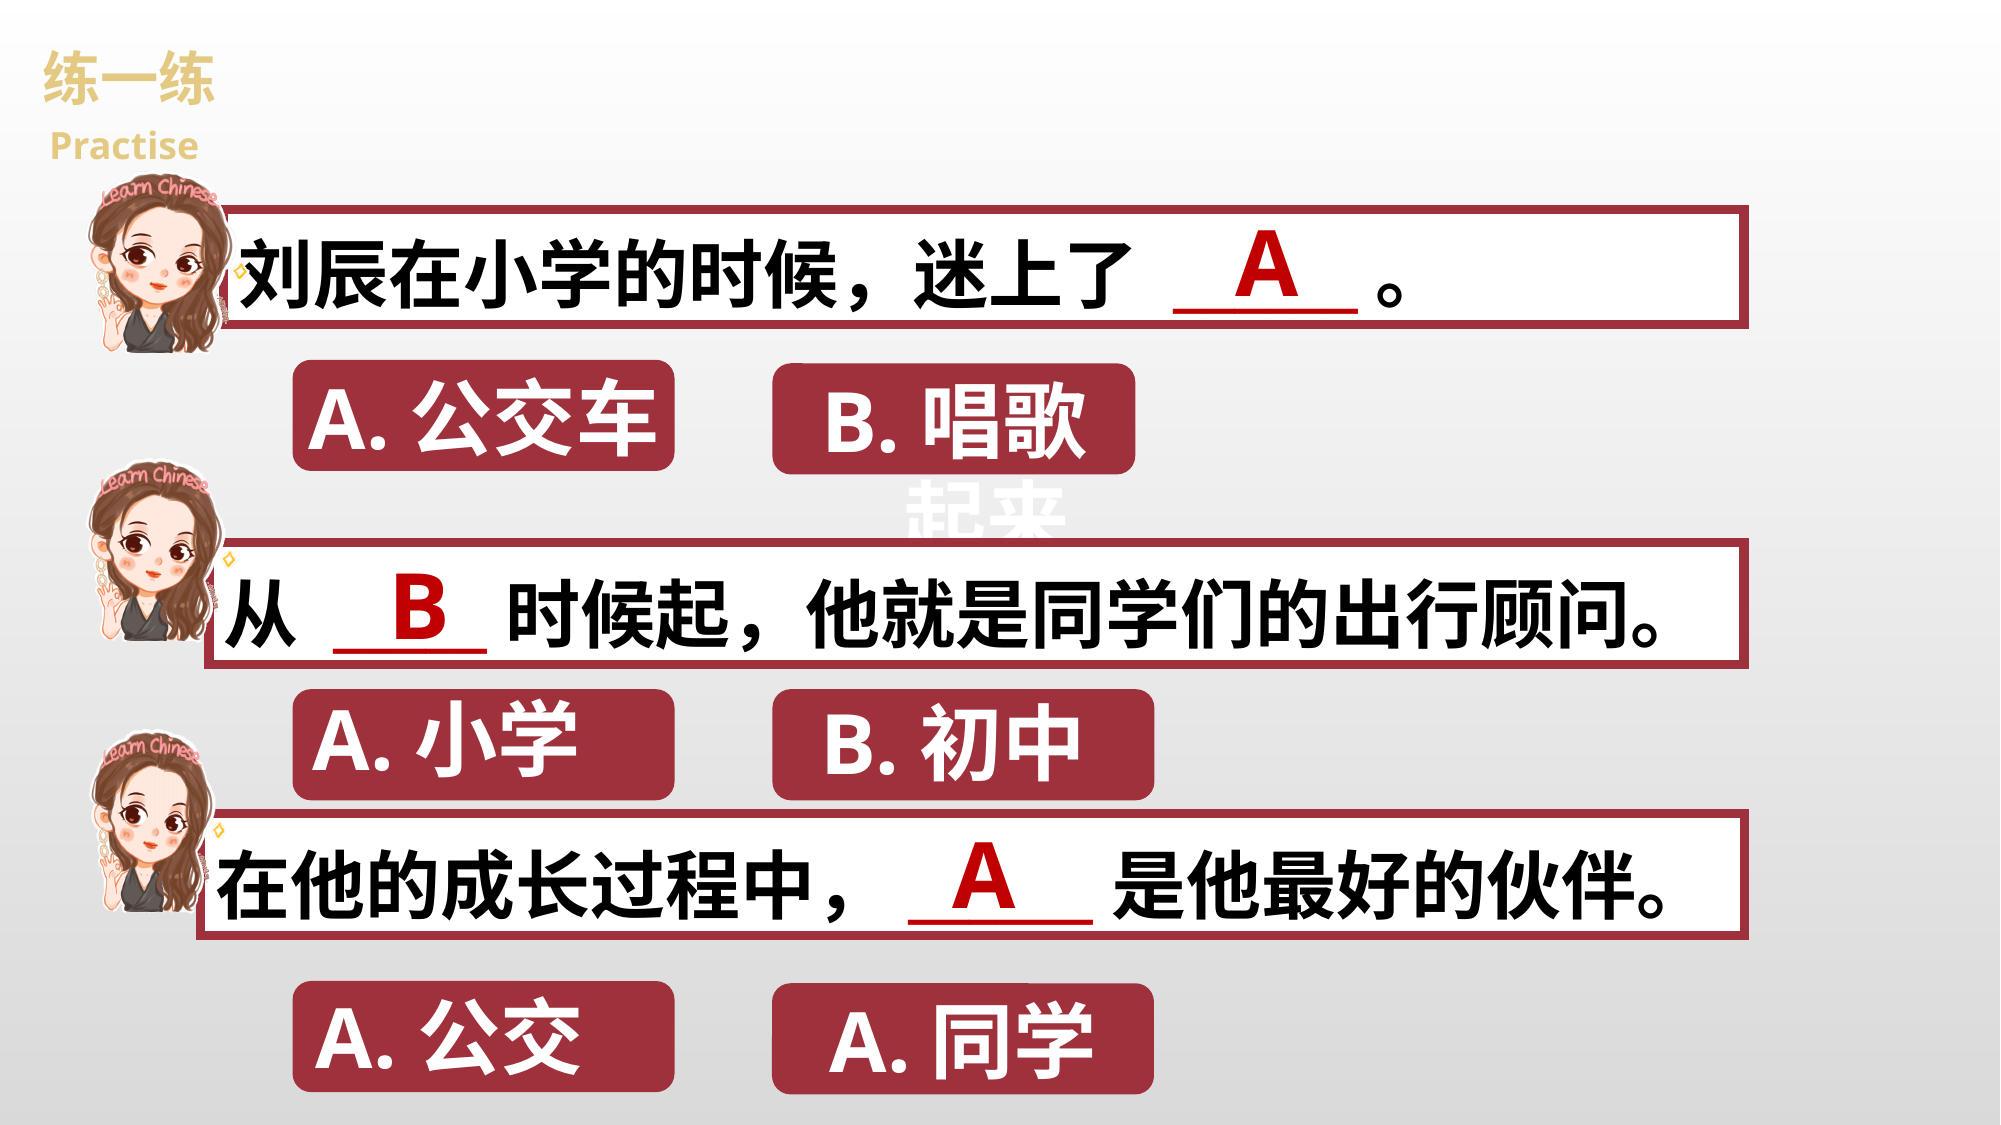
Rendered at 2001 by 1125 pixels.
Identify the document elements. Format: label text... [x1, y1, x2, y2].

picture [25, 145, 293, 394]
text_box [771, 981, 1155, 1098]
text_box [258, 977, 675, 1094]
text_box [771, 683, 1155, 801]
text_box 刘辰在小学的时候，迷上了 ______。 [293, 209, 1745, 326]
text_box Practise [34, 115, 215, 145]
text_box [39, 704, 1745, 953]
text_box A [1102, 197, 1431, 322]
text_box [292, 358, 676, 433]
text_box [255, 679, 675, 801]
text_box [772, 363, 1156, 433]
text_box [30, 433, 1745, 682]
text_box 练一练 [27, 35, 233, 120]
